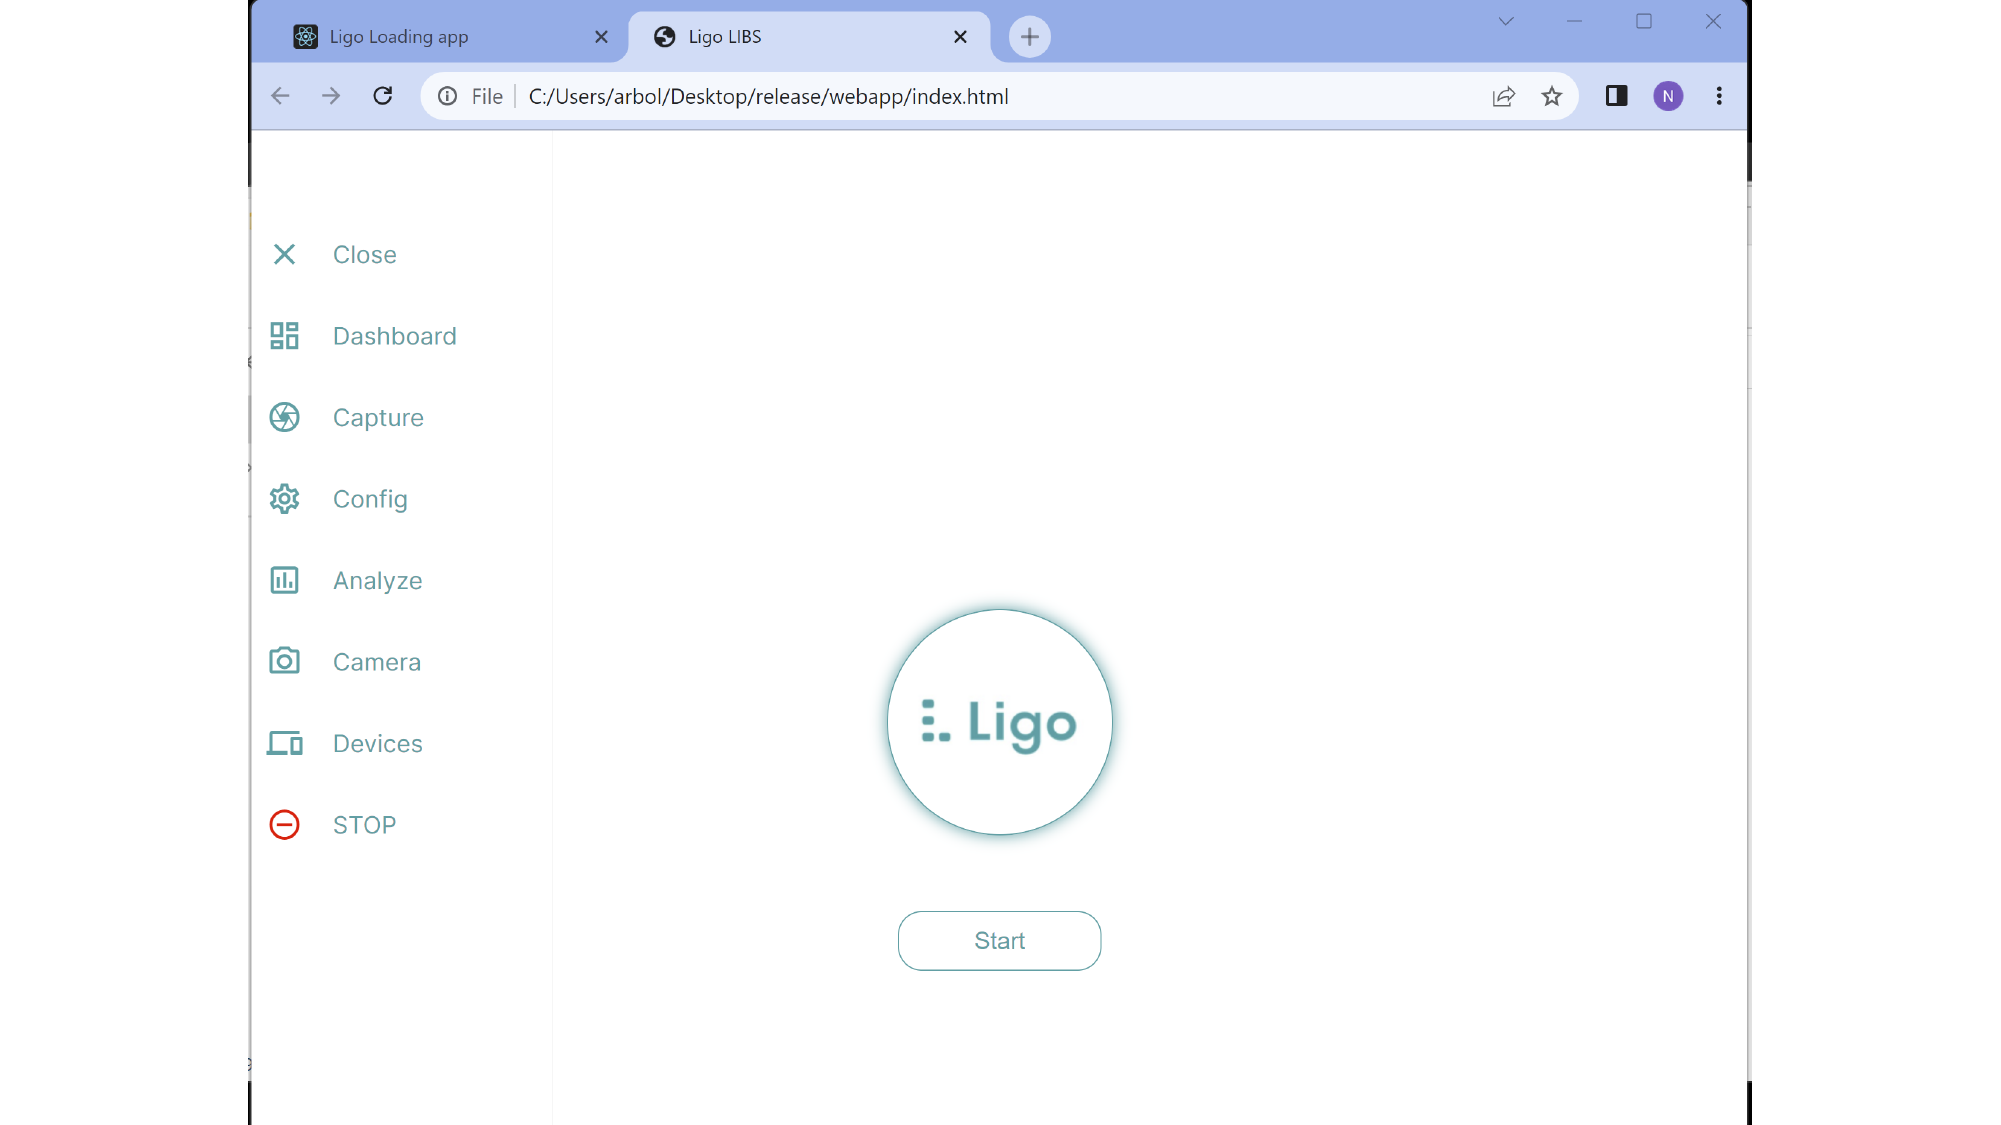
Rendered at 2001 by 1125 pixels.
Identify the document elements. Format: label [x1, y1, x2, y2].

picture [248, 0, 1752, 1125]
